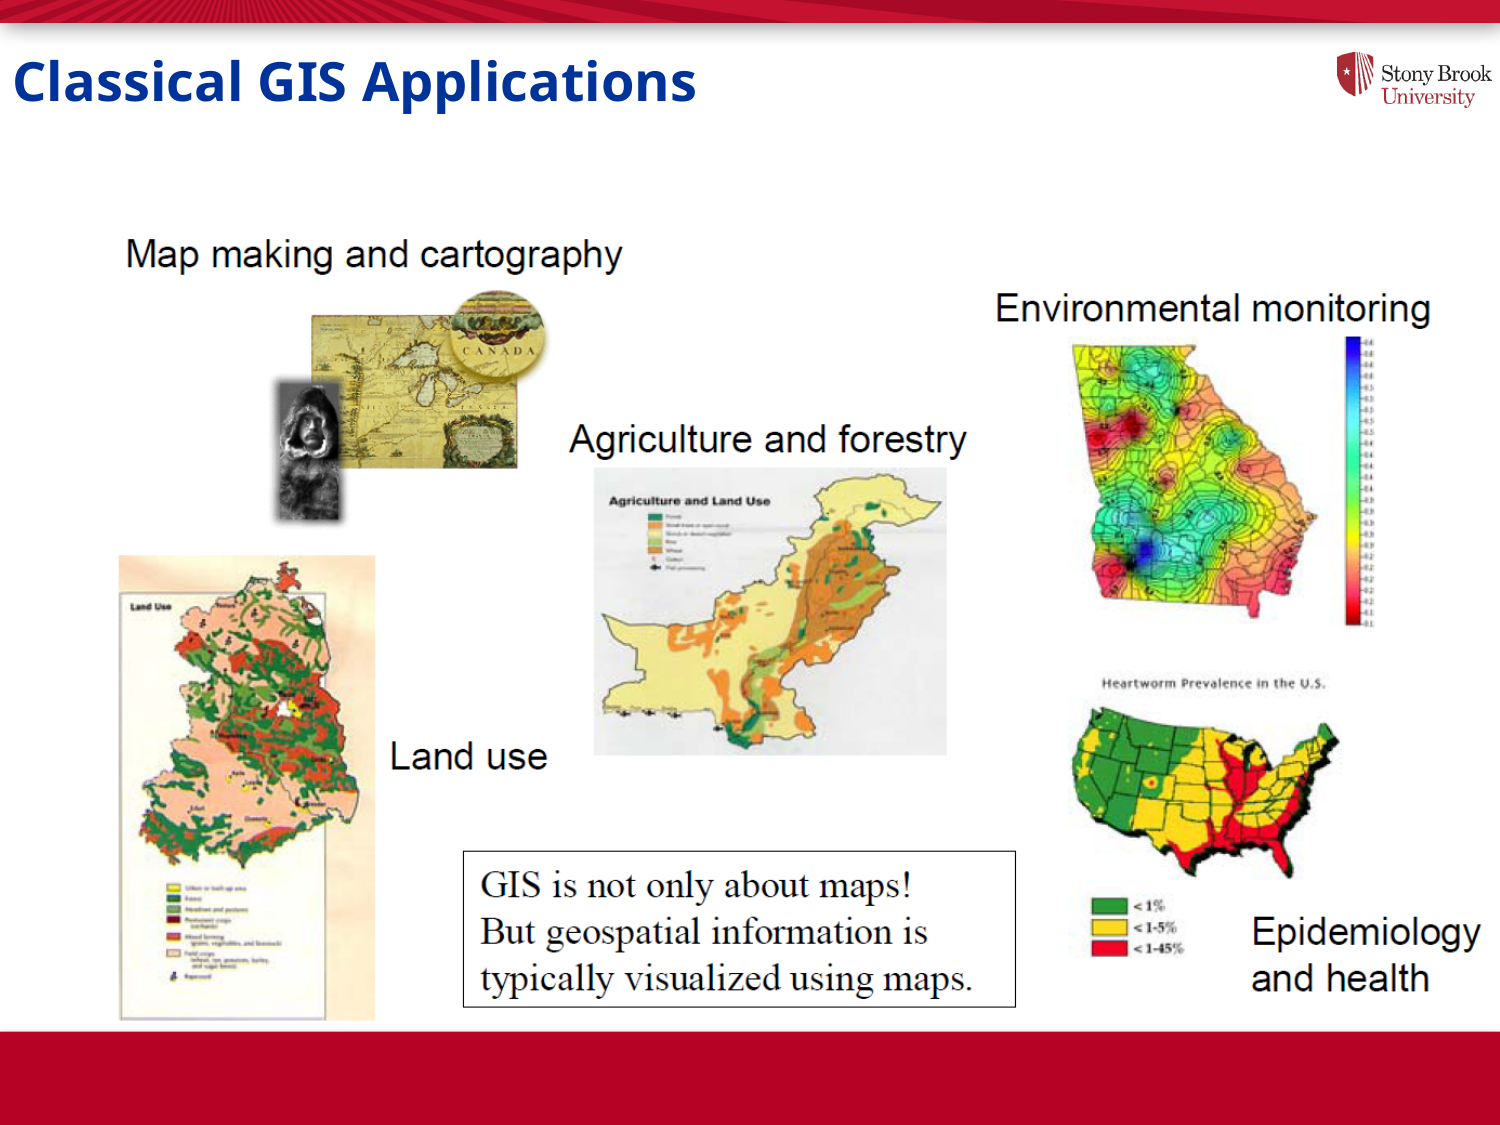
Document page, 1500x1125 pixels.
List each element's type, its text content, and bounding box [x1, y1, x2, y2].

picture [0, 0, 1500, 23]
title Classical GIS Applications [12, 27, 1479, 146]
picture [1479, 52, 1492, 108]
picture [96, 237, 1488, 1026]
